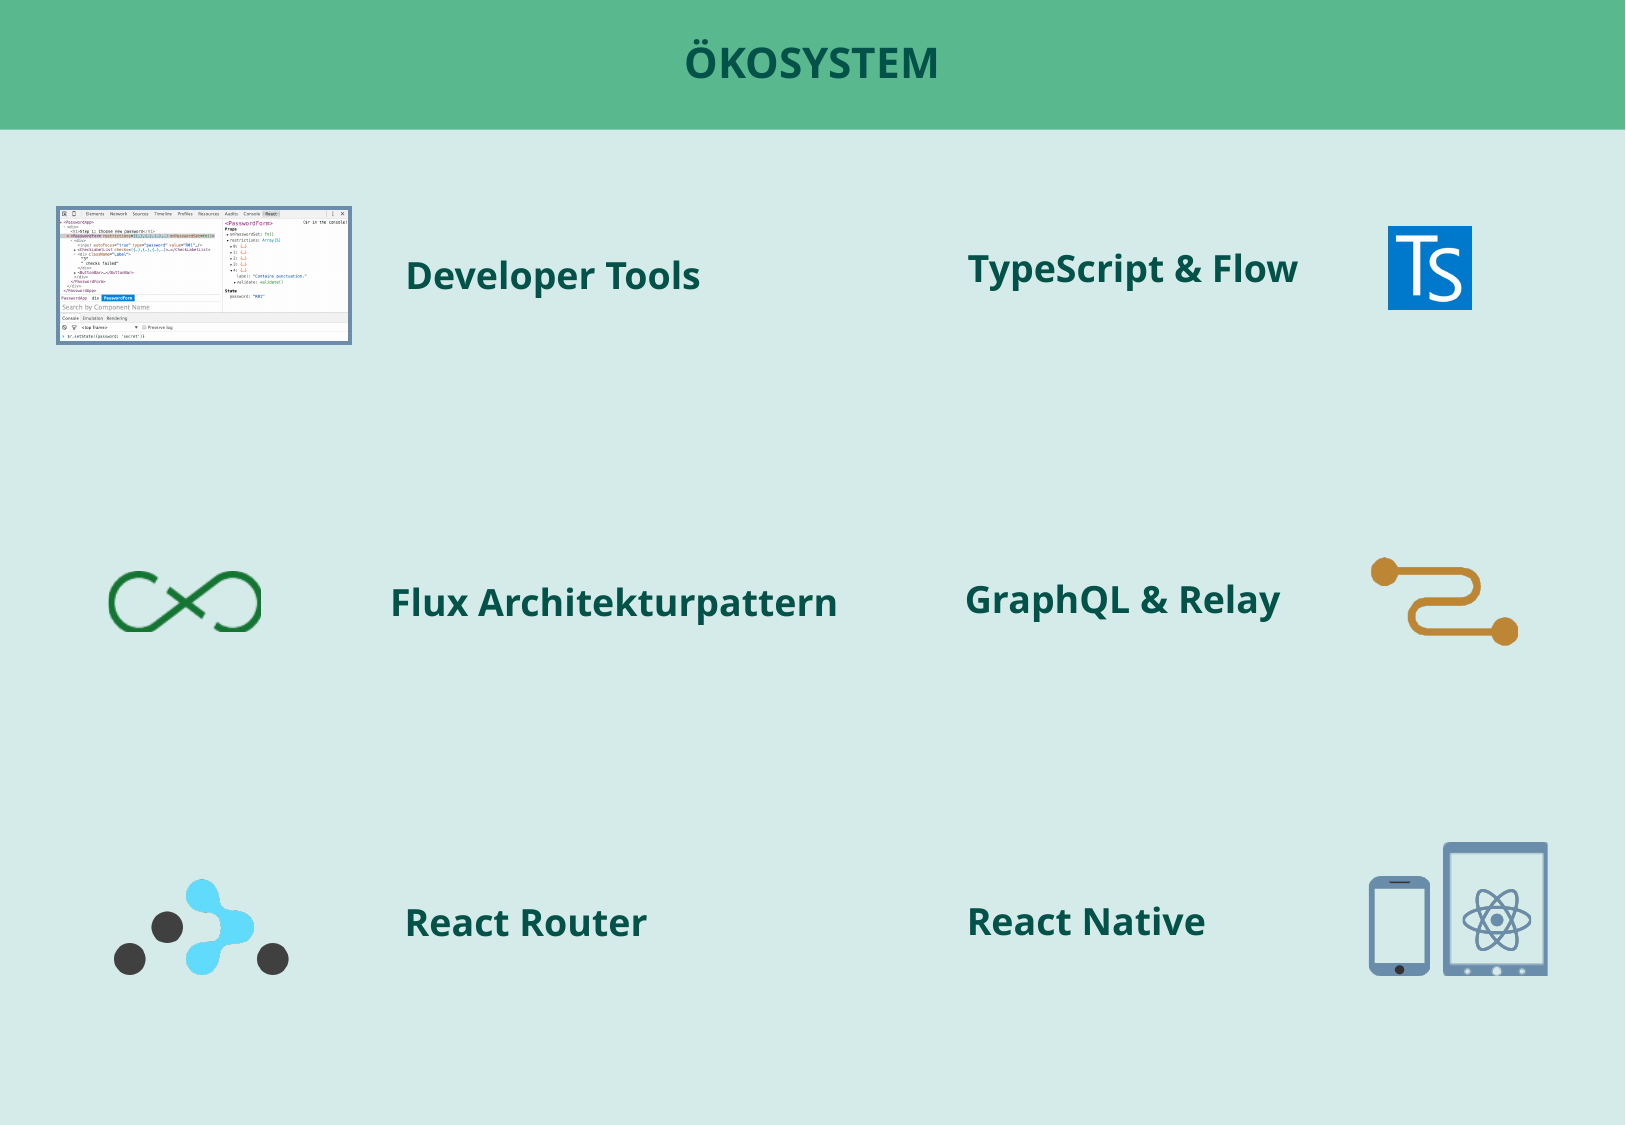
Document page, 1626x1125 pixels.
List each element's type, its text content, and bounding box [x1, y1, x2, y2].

picture [1387, 226, 1472, 310]
picture [59, 210, 348, 341]
text_box TypeScript & Flow [952, 237, 1314, 298]
title Ökosystem [0, 0, 1625, 130]
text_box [108, 842, 1548, 984]
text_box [108, 557, 1518, 646]
text_box Developer Tools [390, 244, 717, 305]
